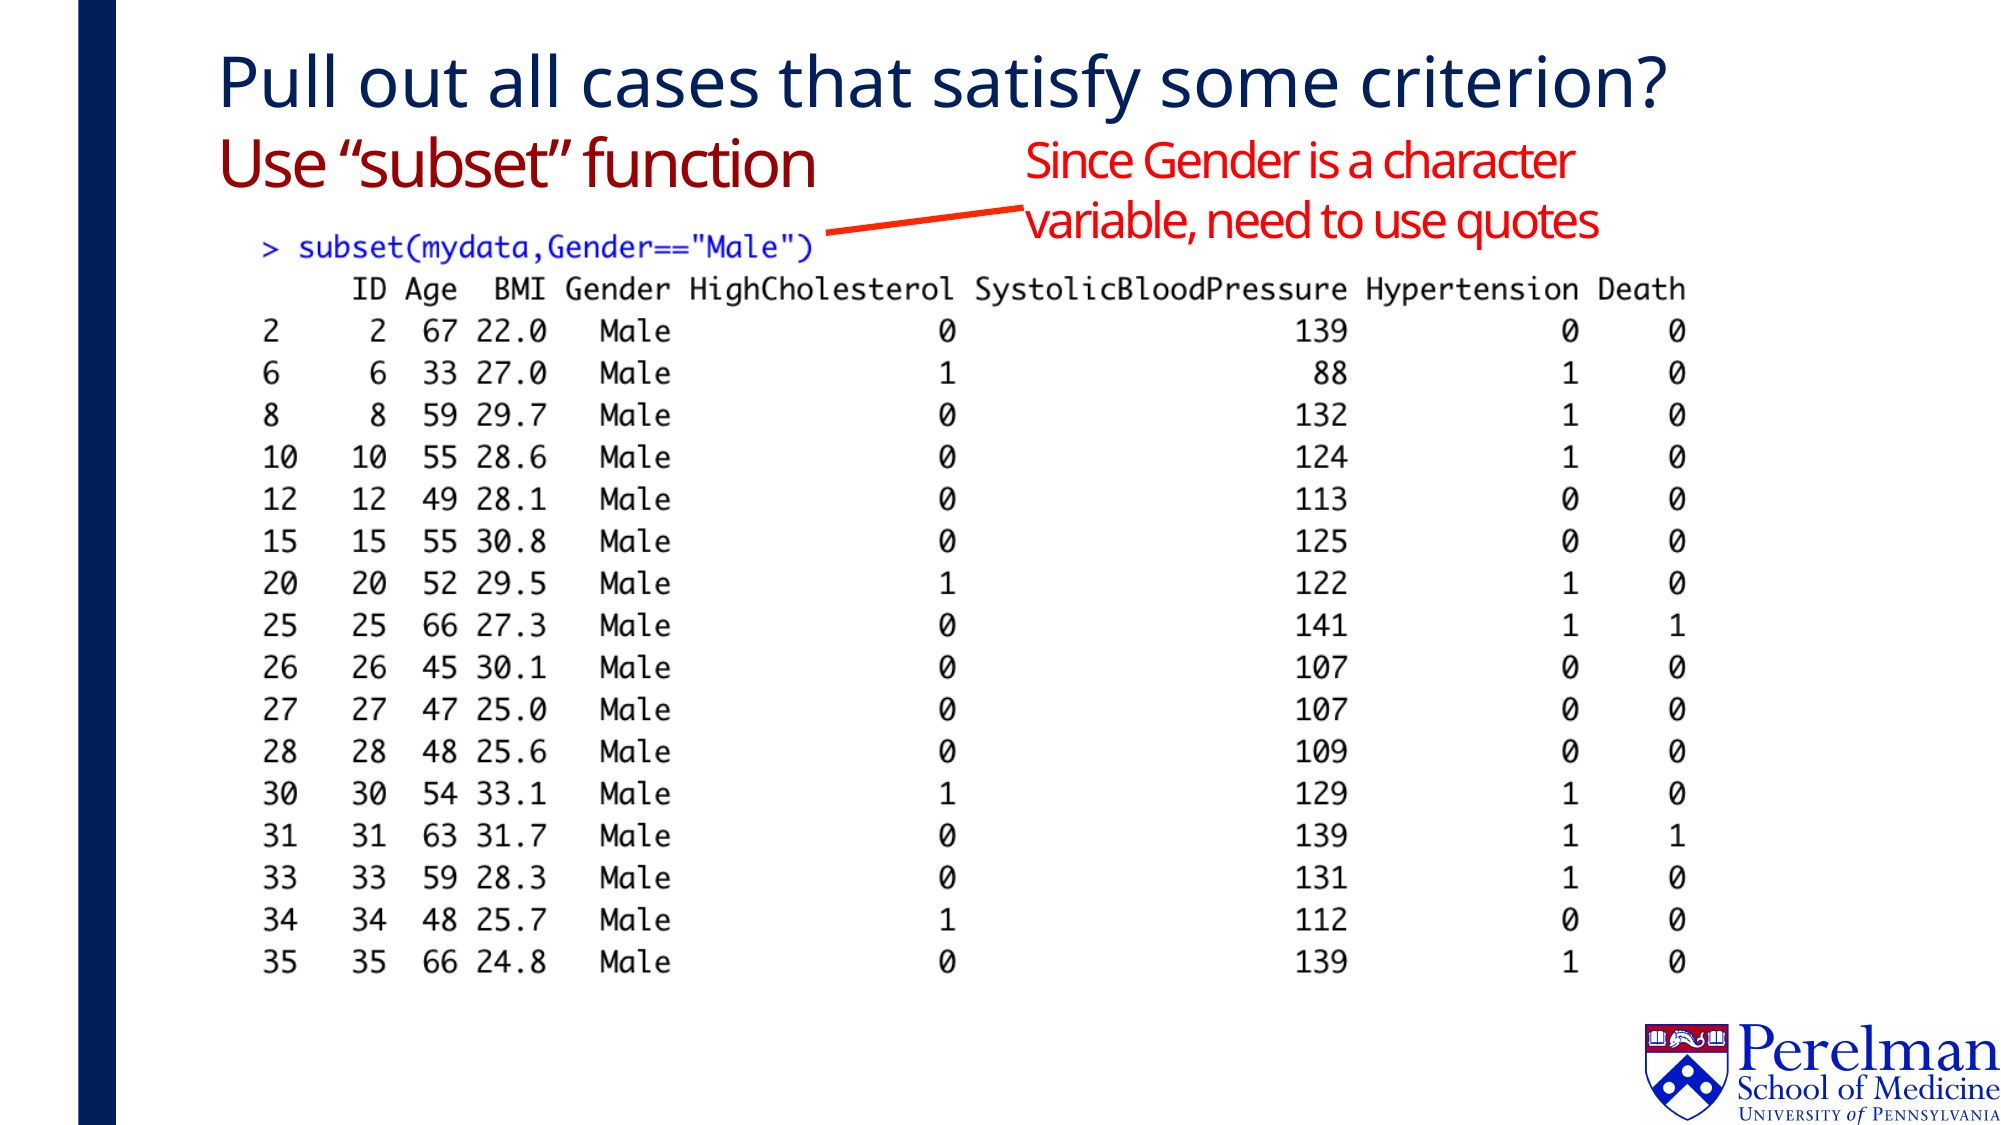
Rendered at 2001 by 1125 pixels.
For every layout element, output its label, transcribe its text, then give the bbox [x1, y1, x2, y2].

title Use “subset” function [216, 121, 1529, 310]
picture [250, 230, 1701, 985]
text_box Since Gender is a character variable, need to use quotes [1023, 128, 1646, 230]
picture [1645, 1024, 2000, 1125]
text_box Pull out all cases that satisfy some criterion? [215, 40, 1701, 122]
